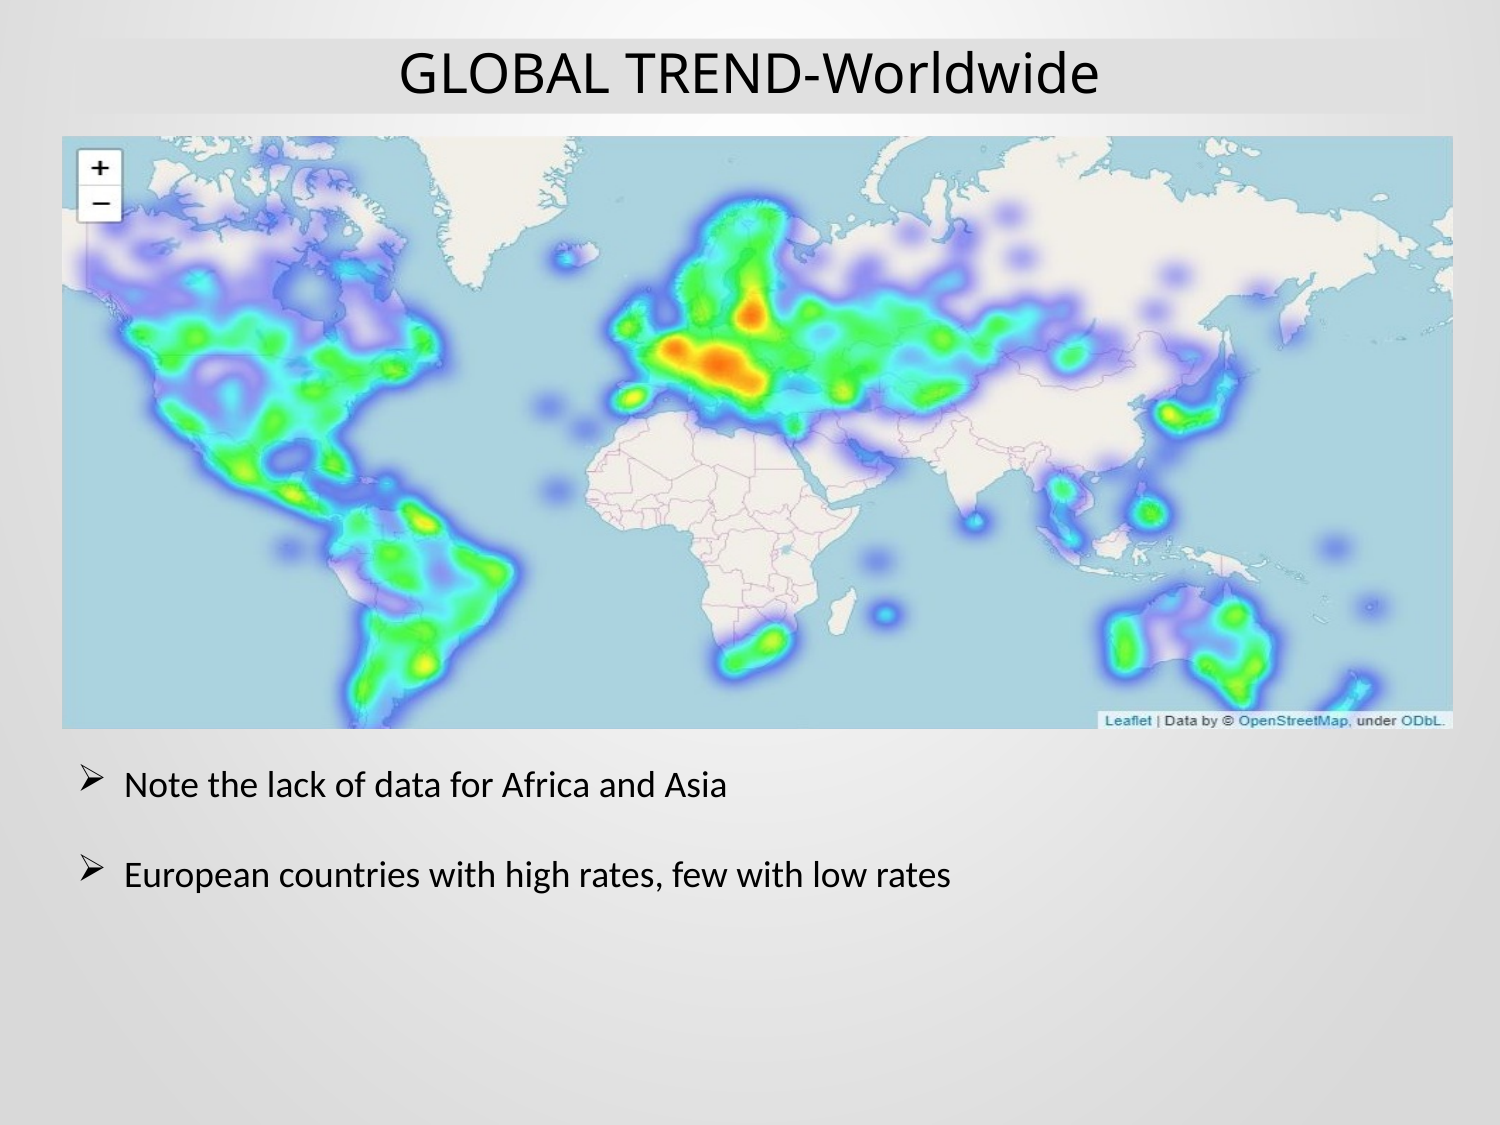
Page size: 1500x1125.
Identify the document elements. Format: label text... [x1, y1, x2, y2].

title Global Trend-Worldwide [75, 38, 1425, 114]
picture [0, 0, 1500, 1125]
text_box Note the lack of data for Africa and Asia European countries with high rates, few with low rates [62, 752, 1058, 993]
